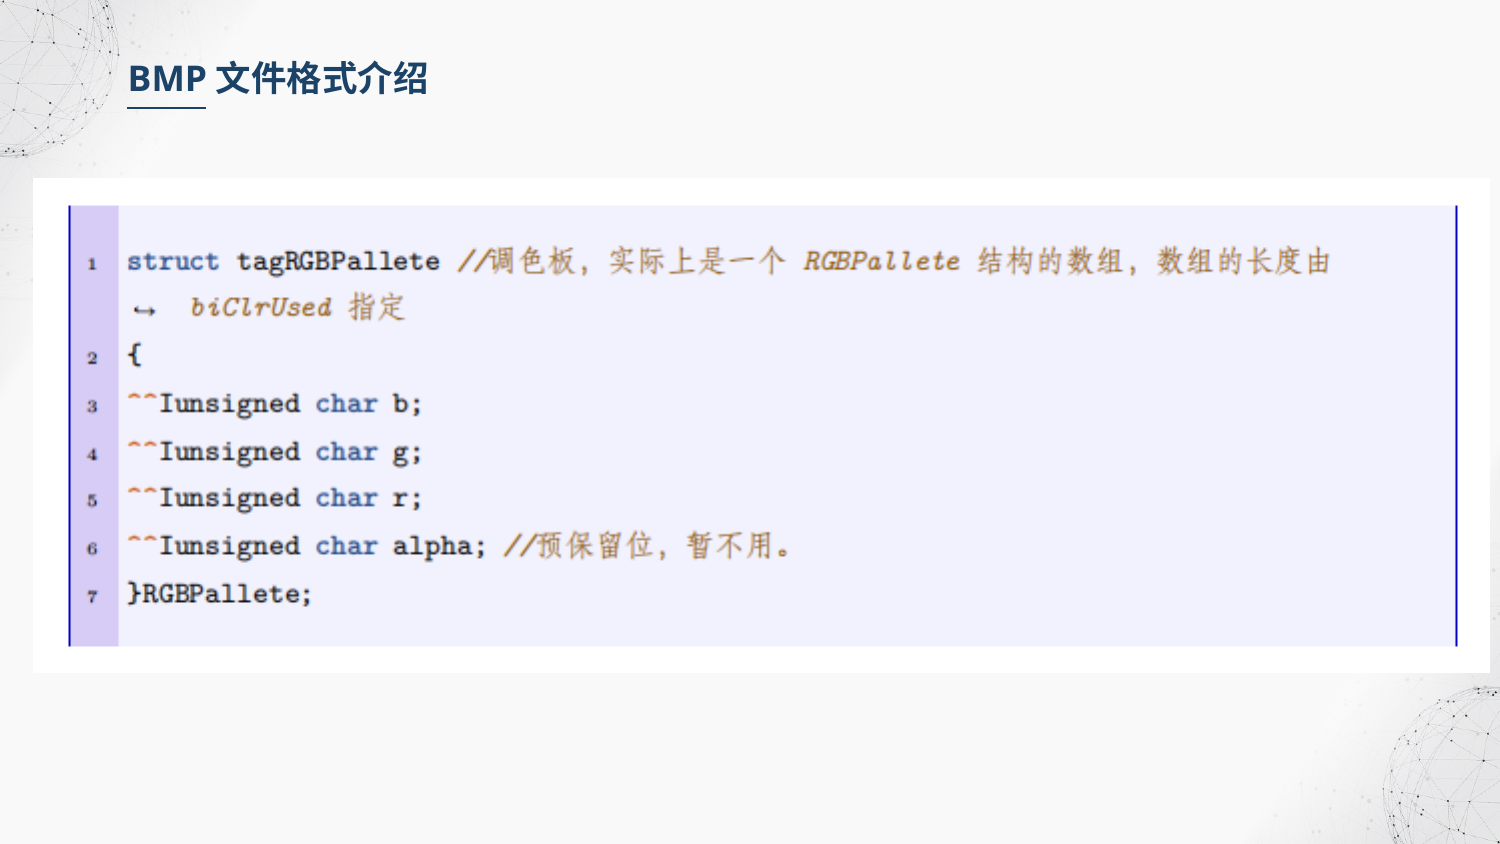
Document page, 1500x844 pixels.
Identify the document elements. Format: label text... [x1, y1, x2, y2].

text_box BMP文件格式介绍 [116, 50, 488, 105]
picture [0, 0, 1500, 844]
